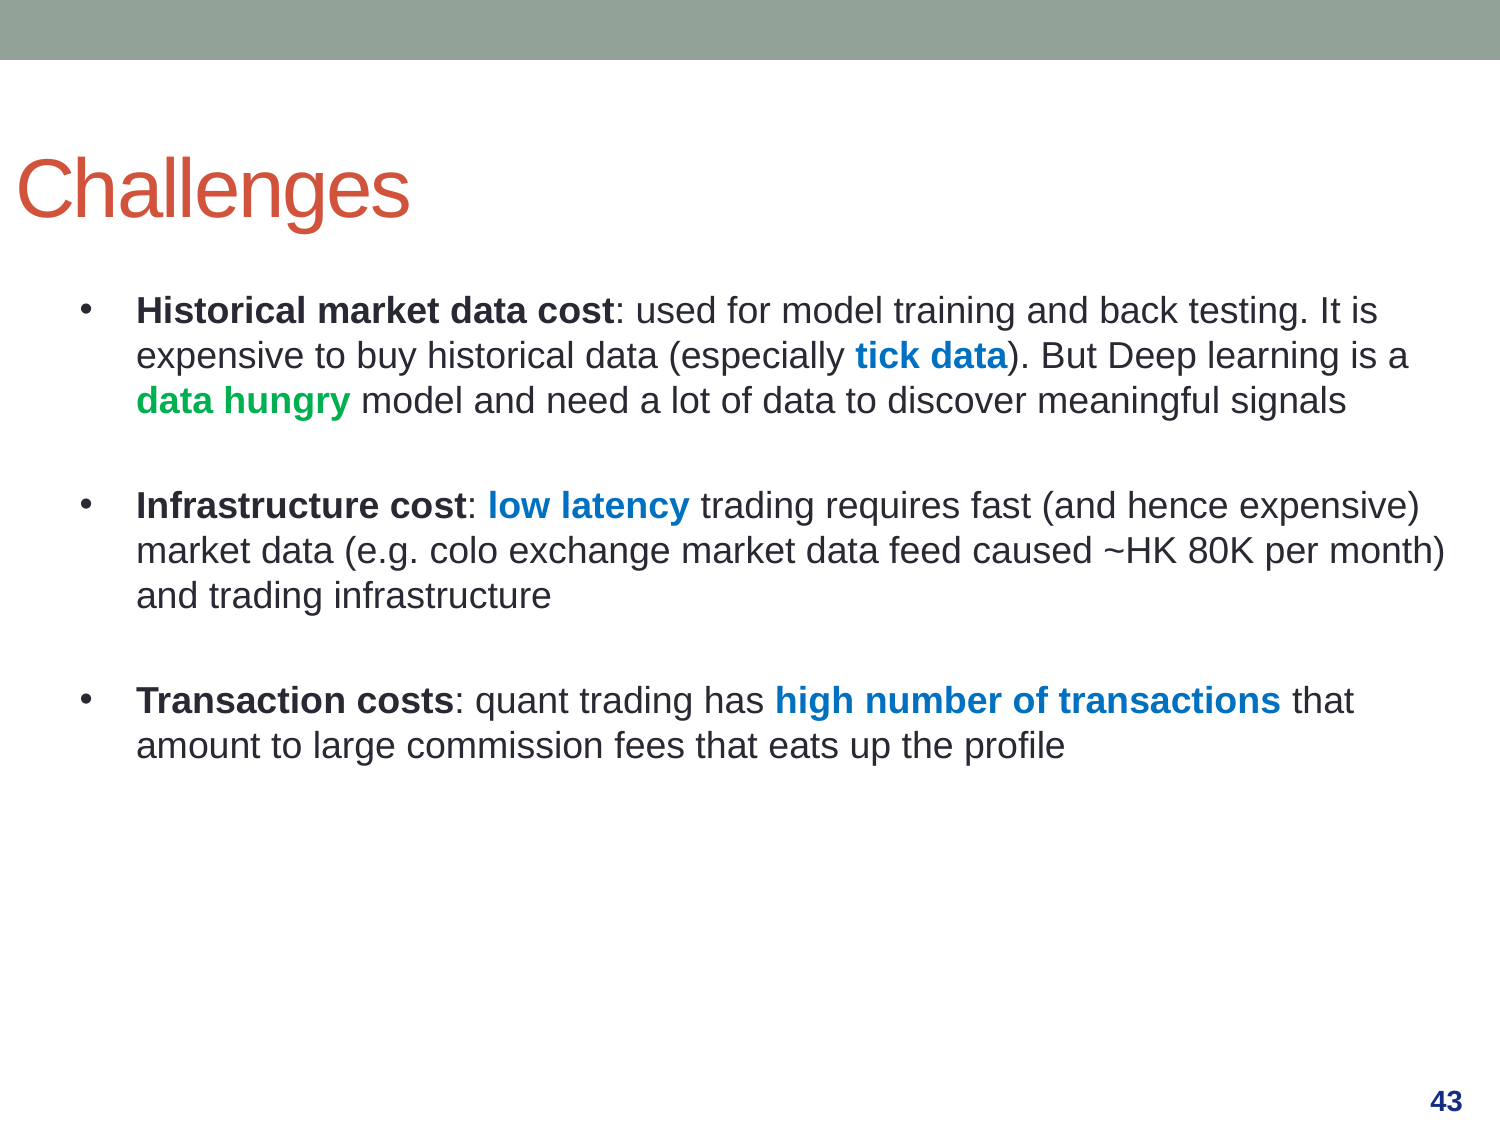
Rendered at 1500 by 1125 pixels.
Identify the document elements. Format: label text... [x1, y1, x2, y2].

title Challenges [0, 101, 1325, 266]
slide_number 43 [1415, 1070, 1499, 1125]
text_box Historical market data cost: used for model training and back testing. It is expensive to buy historical data (especially tick data). But Deep learning is a data hungry model and need a lot of data to discover meaningful signals Infrastructure cost: low latency trading requires fast (and hence expensive) market data (e.g. colo exchange market data feed caused ~HK 80K per month) and trading infrastructure Transaction costs: quant trading has high number of transactions that amount to large commission fees that eats up the profile [64, 278, 1483, 1047]
